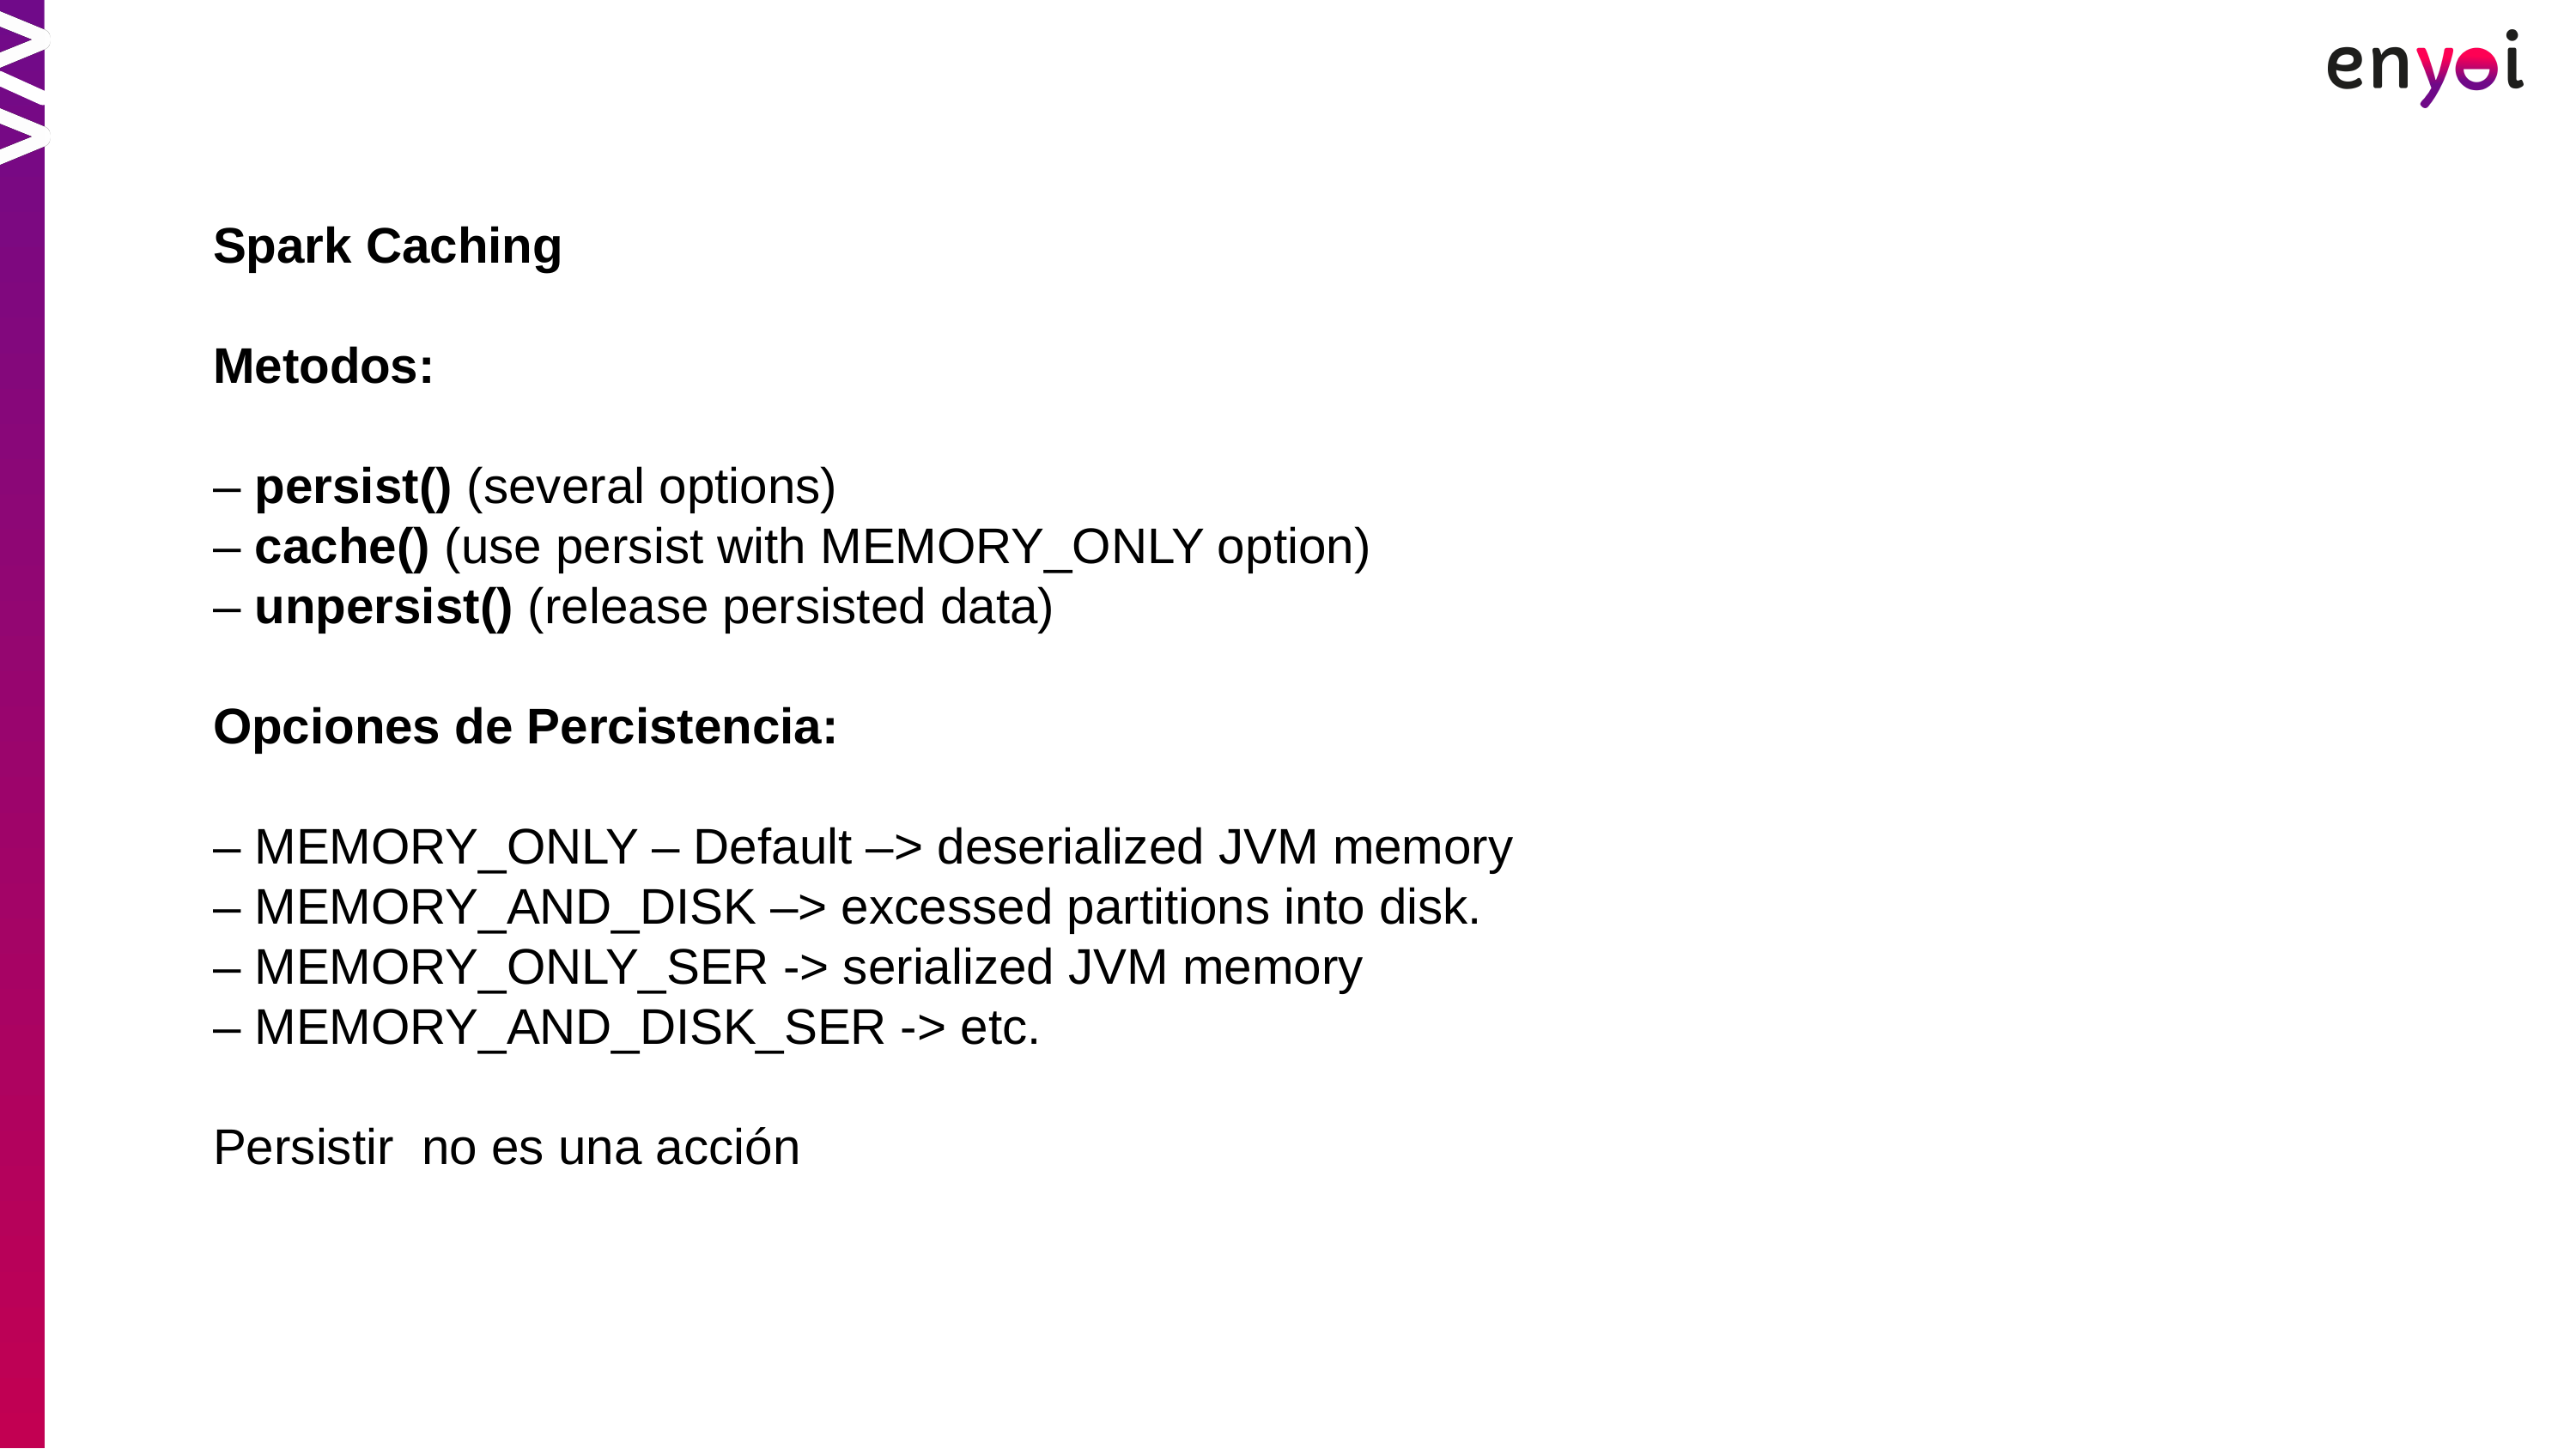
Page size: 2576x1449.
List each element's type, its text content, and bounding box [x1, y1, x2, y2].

text_box Spark Caching Metodos: – persist() (several options) – cache() (use persist with MEMORY_ONLY option) – unpersist() (release persisted data) Opciones de Percistencia: – MEMORY_ONLY – Default –> deserialized JVM memory – MEMORY_AND_DISK –> excessed partitions into disk. – MEMORY_ONLY_SER -> serialized JVM memory – MEMORY_AND_DISK_SER -> etc. Persistir no es una acción [200, 207, 2014, 1258]
text_box [2328, 29, 2524, 108]
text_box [0, 0, 53, 1449]
